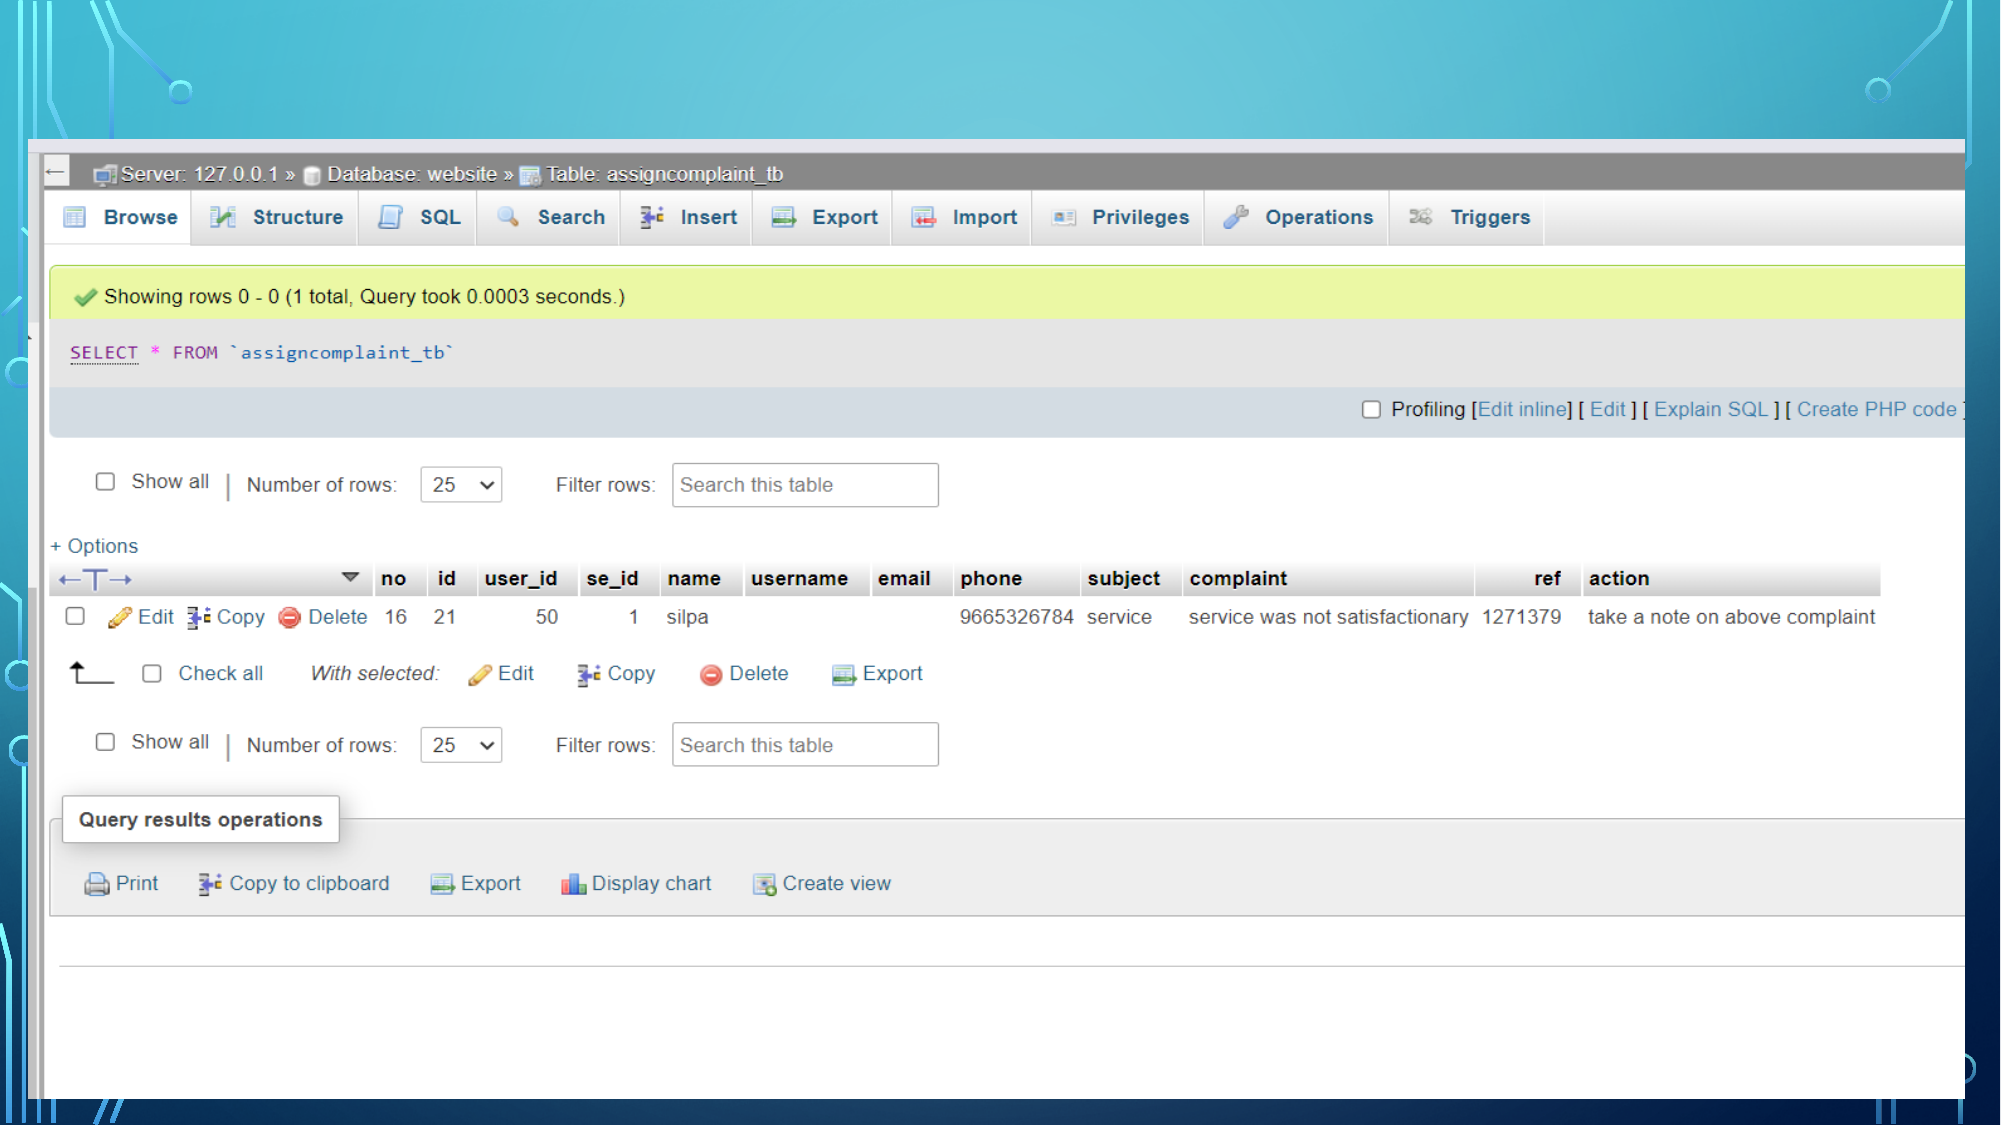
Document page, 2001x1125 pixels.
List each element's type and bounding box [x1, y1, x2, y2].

list [28, 139, 1966, 1099]
